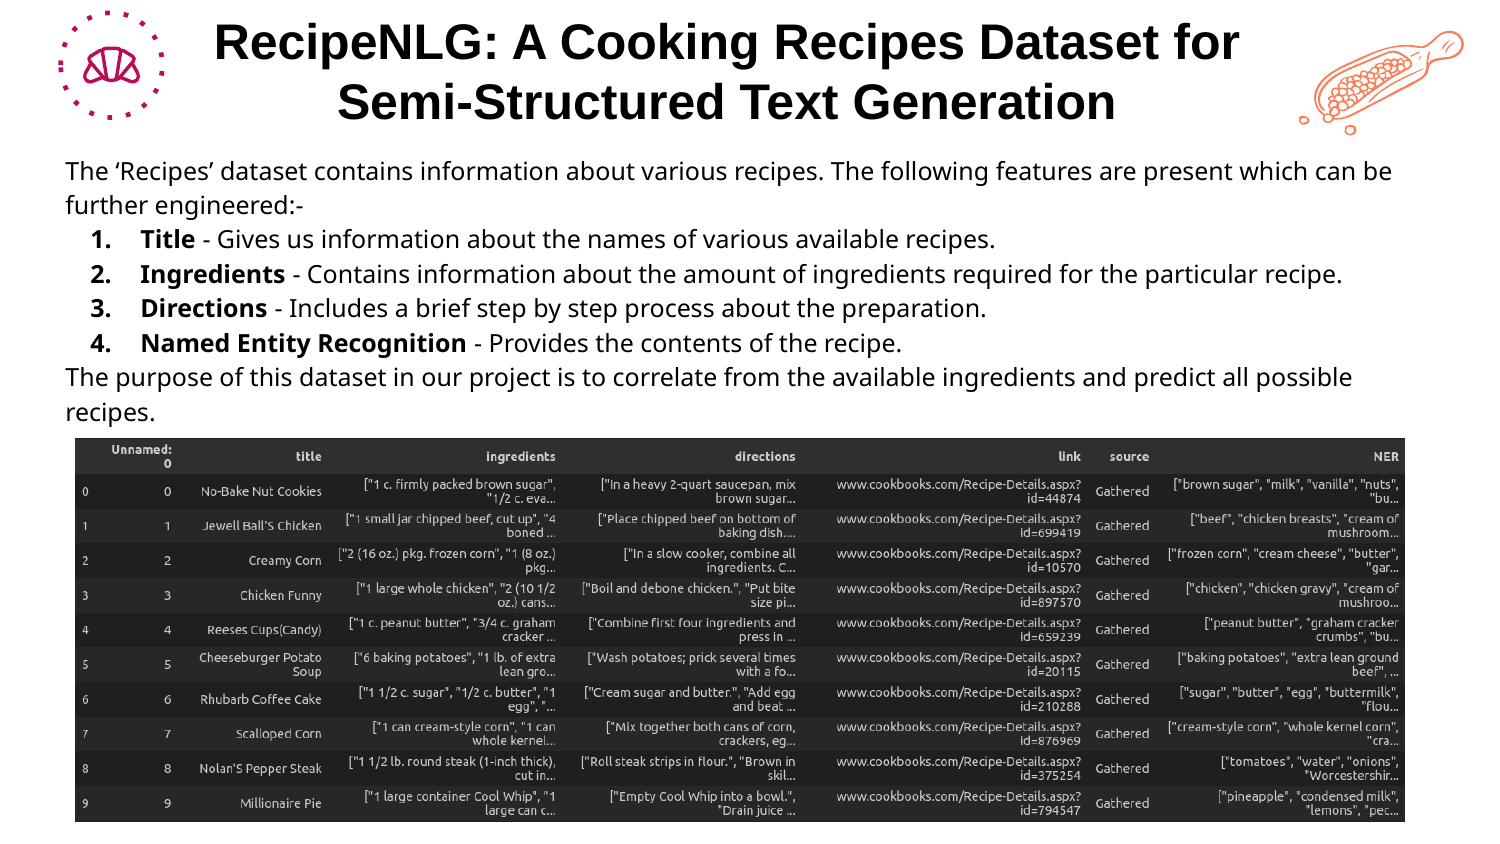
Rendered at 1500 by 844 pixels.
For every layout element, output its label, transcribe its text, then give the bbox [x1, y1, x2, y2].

subtitle The ‘Recipes’ dataset contains information about various recipes. The following features are present which can be further engineered:- Title - Gives us information about the names of various available recipes. Ingredients - Contains information about the amount of ingredients required for the particular recipe. Directions - Includes a brief step by step process about the preparation. Named Entity Recognition - Provides the contents of the recipe. The purpose of this dataset in our project is to correlate from the available ingredients and predict all possible recipes. [50, 135, 1449, 655]
text_box [82, 46, 141, 84]
picture [74, 438, 1406, 822]
text_box [60, 12, 163, 118]
title RecipeNLG: A Cooking Recipes Dataset for Semi-Structured Text Generation [179, 12, 1275, 135]
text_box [1298, 30, 1468, 136]
